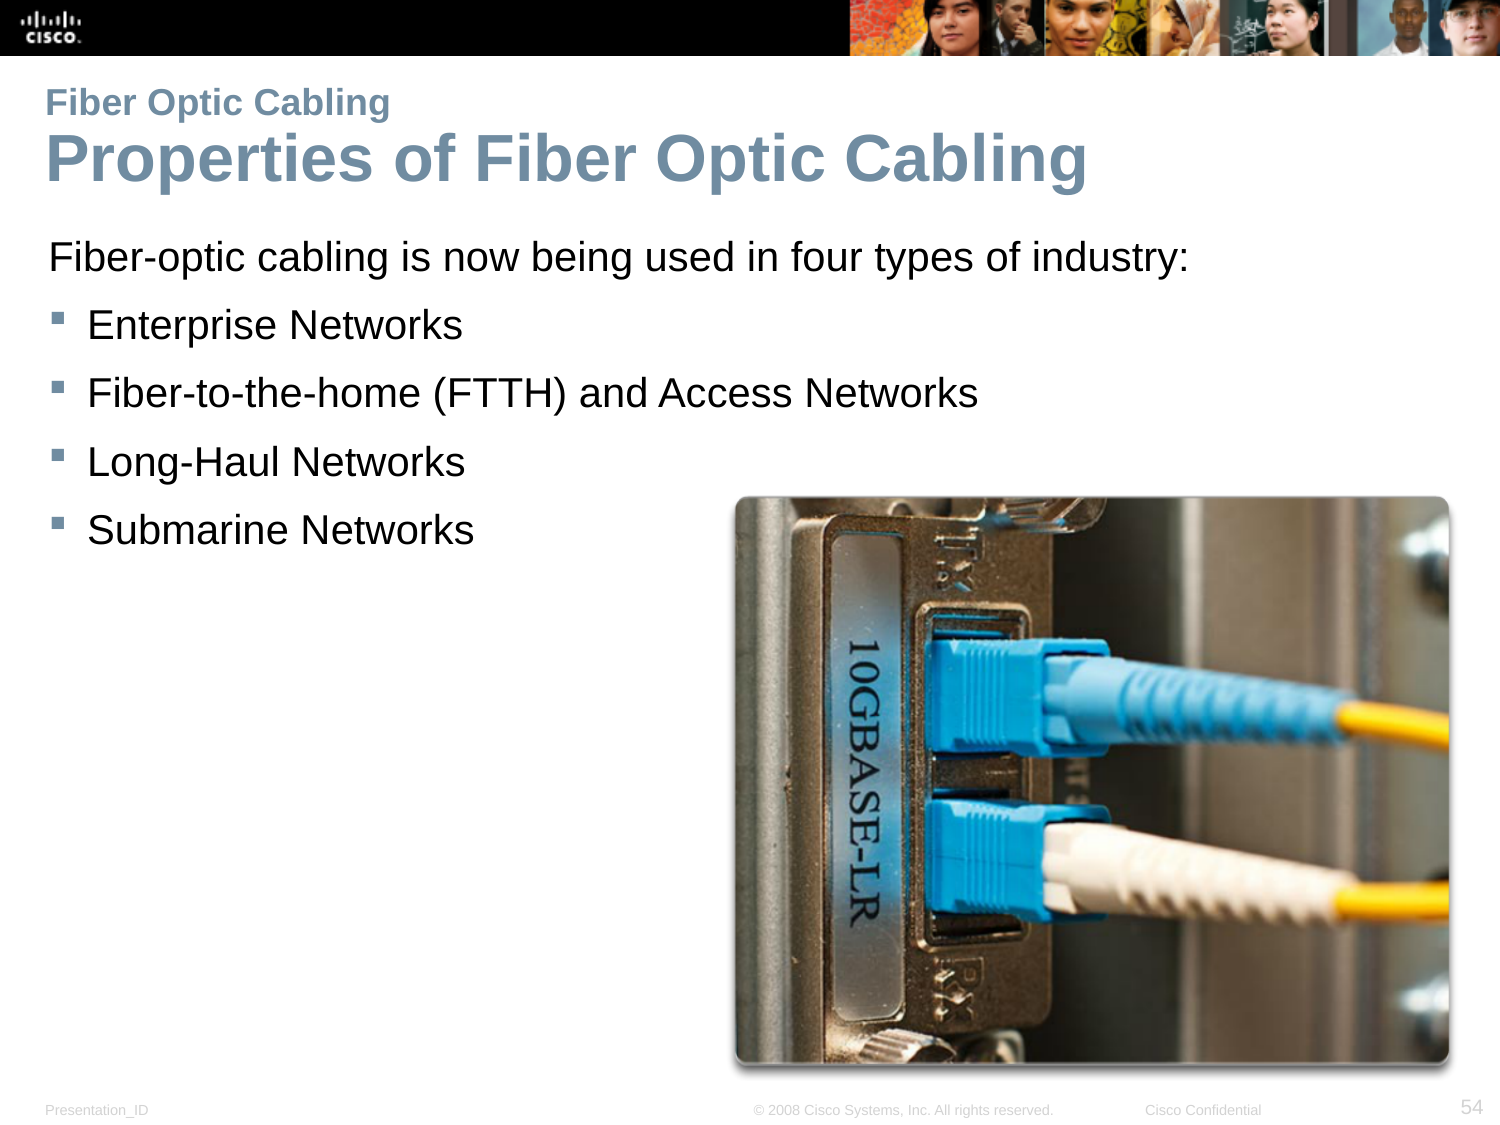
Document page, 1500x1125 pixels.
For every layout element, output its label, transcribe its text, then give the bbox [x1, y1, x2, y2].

list Fiber-optic cabling is now being used in four types of industry: Enterprise Networks Fiber-to-the-home (FTTH) and Access Networks Long-Haul Networks Submarine Networks [34, 226, 1468, 1061]
picture [721, 485, 1462, 1082]
picture [0, 0, 1500, 56]
title Fiber Optic Cabling Properties of Fiber Optic Cabling [31, 64, 1471, 203]
